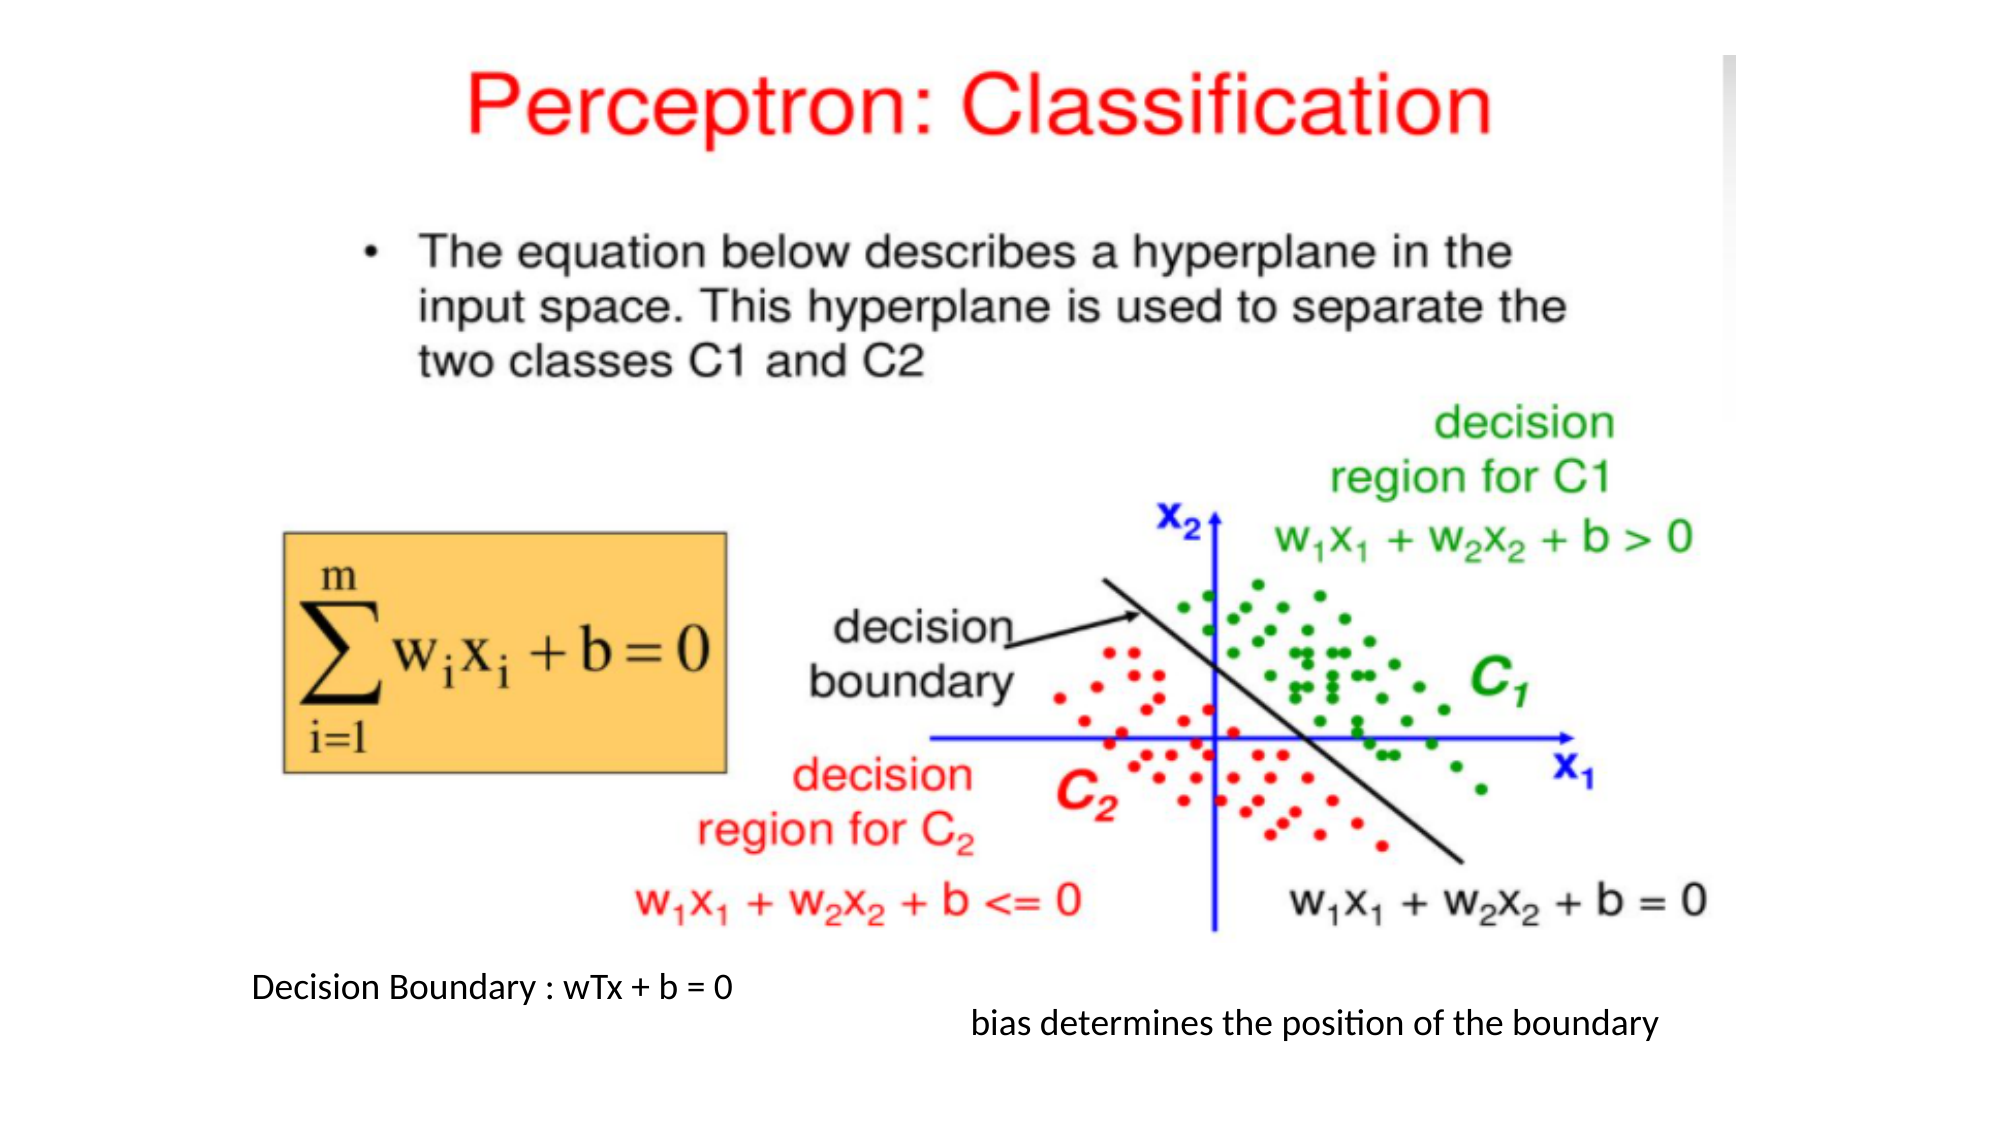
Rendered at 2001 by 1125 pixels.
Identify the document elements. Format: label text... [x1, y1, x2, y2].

picture [261, 55, 1736, 944]
text_box bias determines the position of the boundary [955, 990, 1676, 1050]
text_box Decision Boundary : wTx + b = 0 [236, 954, 749, 1015]
